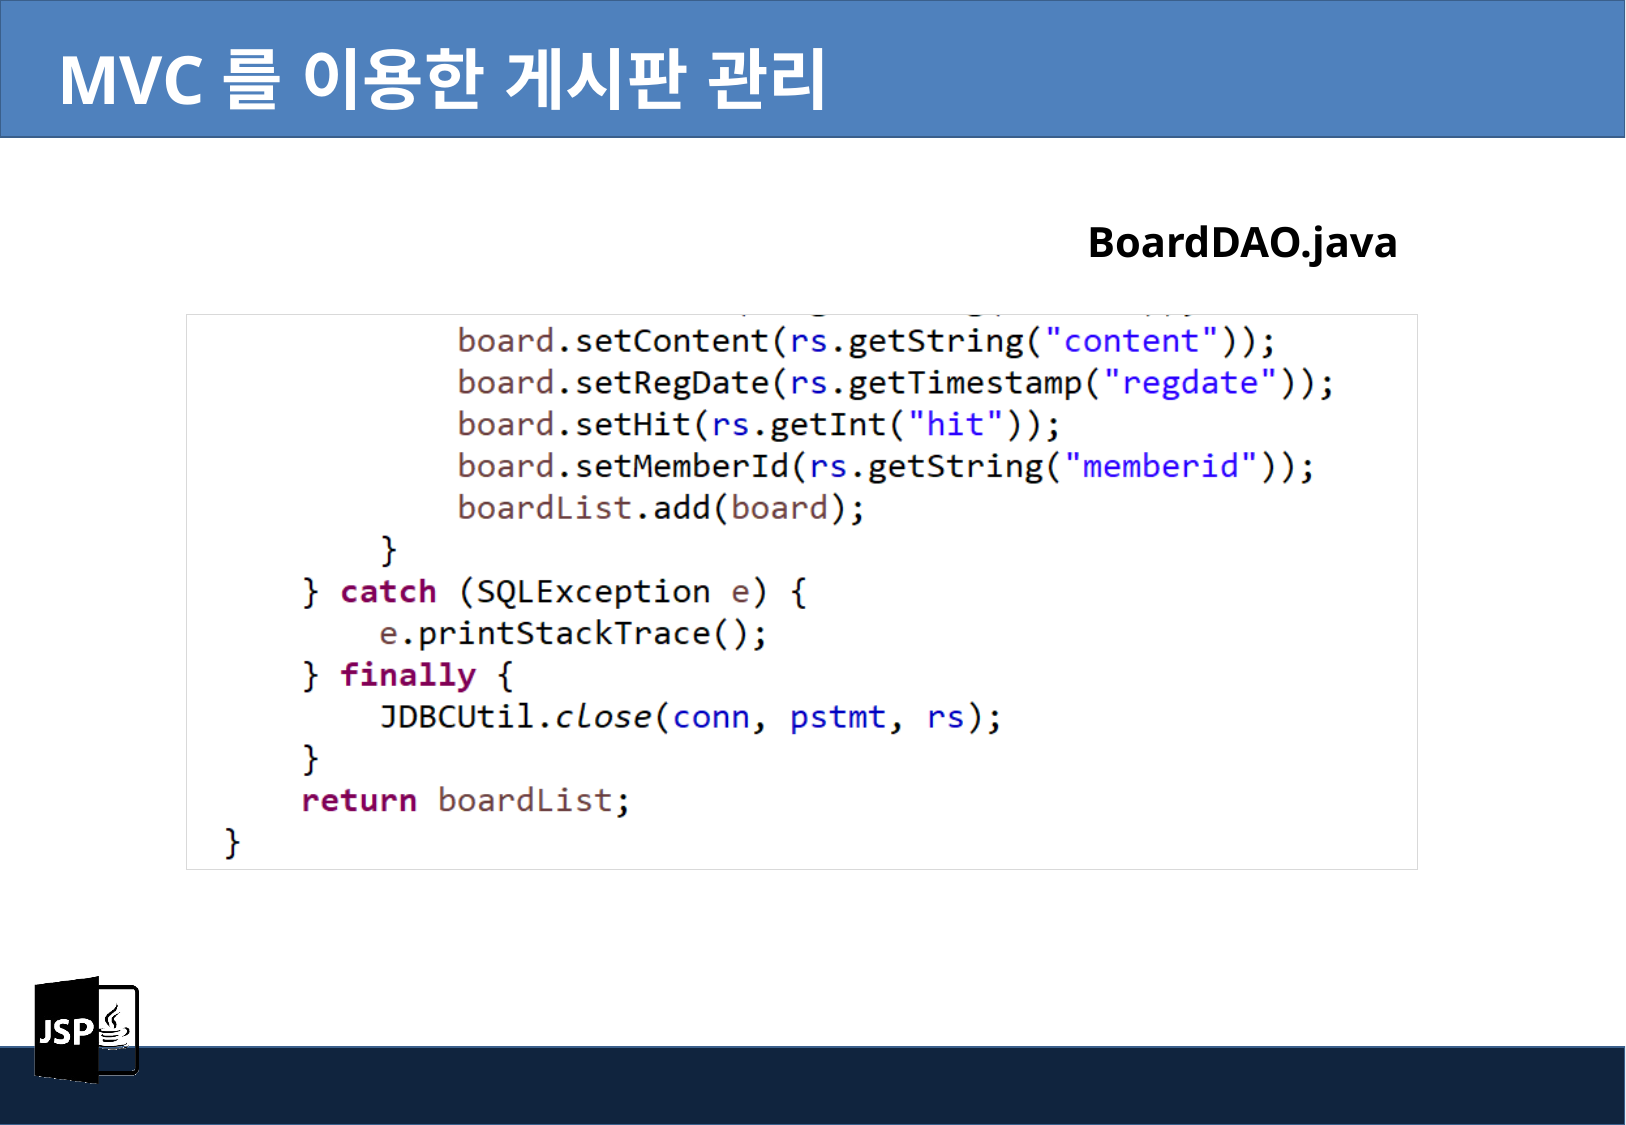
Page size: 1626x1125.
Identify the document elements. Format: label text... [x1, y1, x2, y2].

picture [186, 314, 1419, 870]
text_box BoardDAO.java [1072, 208, 1486, 273]
text_box MVC를 이용한 게시판 관리 [24, 7, 1049, 148]
text_box [0, 0, 834, 138]
picture [32, 976, 141, 1084]
